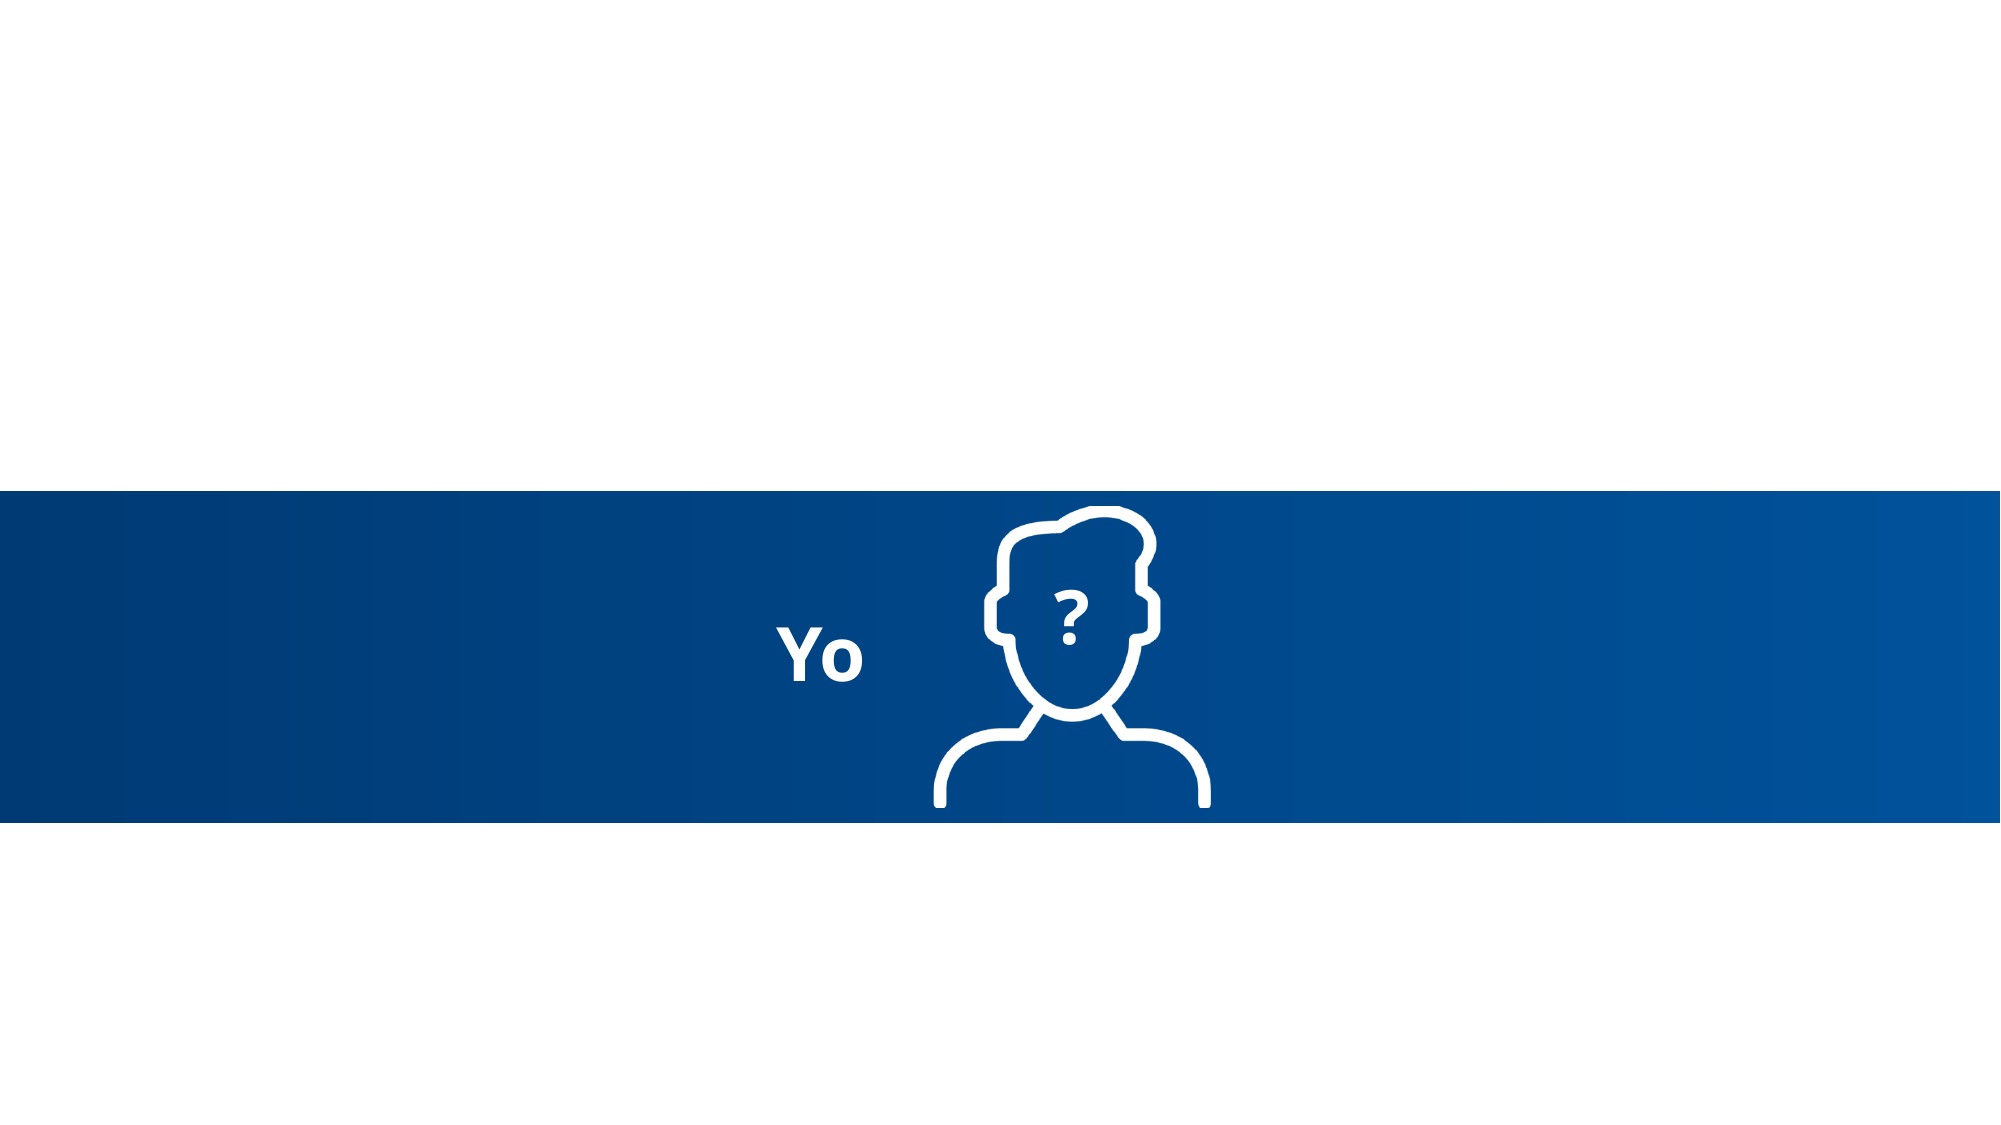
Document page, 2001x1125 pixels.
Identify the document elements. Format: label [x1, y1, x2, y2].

text_box [777, 506, 1223, 808]
text_box [0, 491, 2000, 823]
